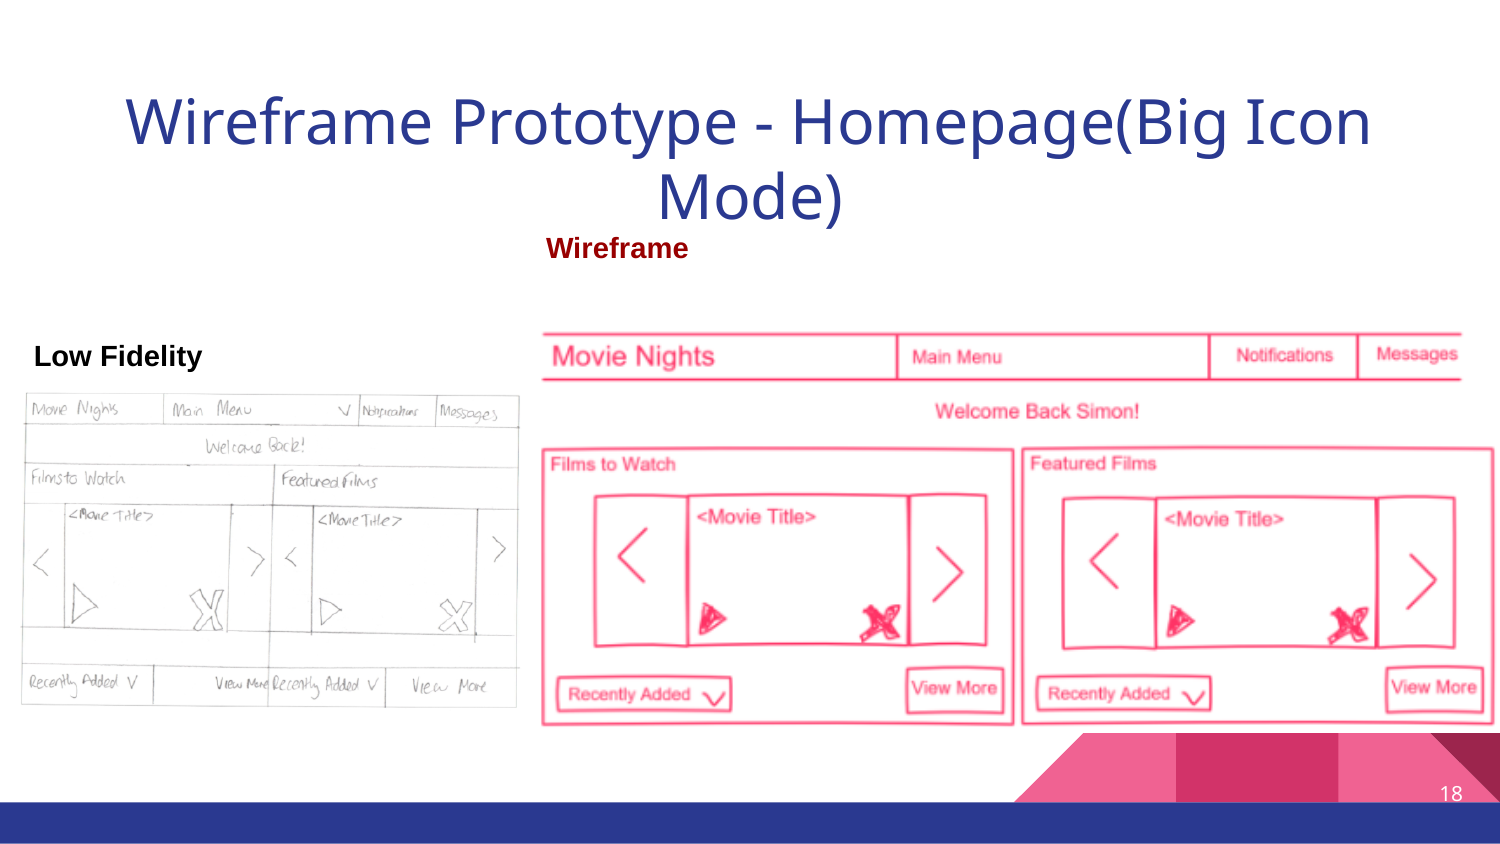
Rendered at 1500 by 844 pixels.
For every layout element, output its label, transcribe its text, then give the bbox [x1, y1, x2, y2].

slide_number ‹#› [1387, 762, 1478, 828]
text_box Wireframe [531, 214, 922, 271]
picture [530, 322, 1500, 733]
title Wireframe Prototype - Homepage(Big Icon Mode) [51, 67, 1449, 167]
picture [18, 389, 522, 711]
text_box Low Fidelity [18, 322, 410, 379]
